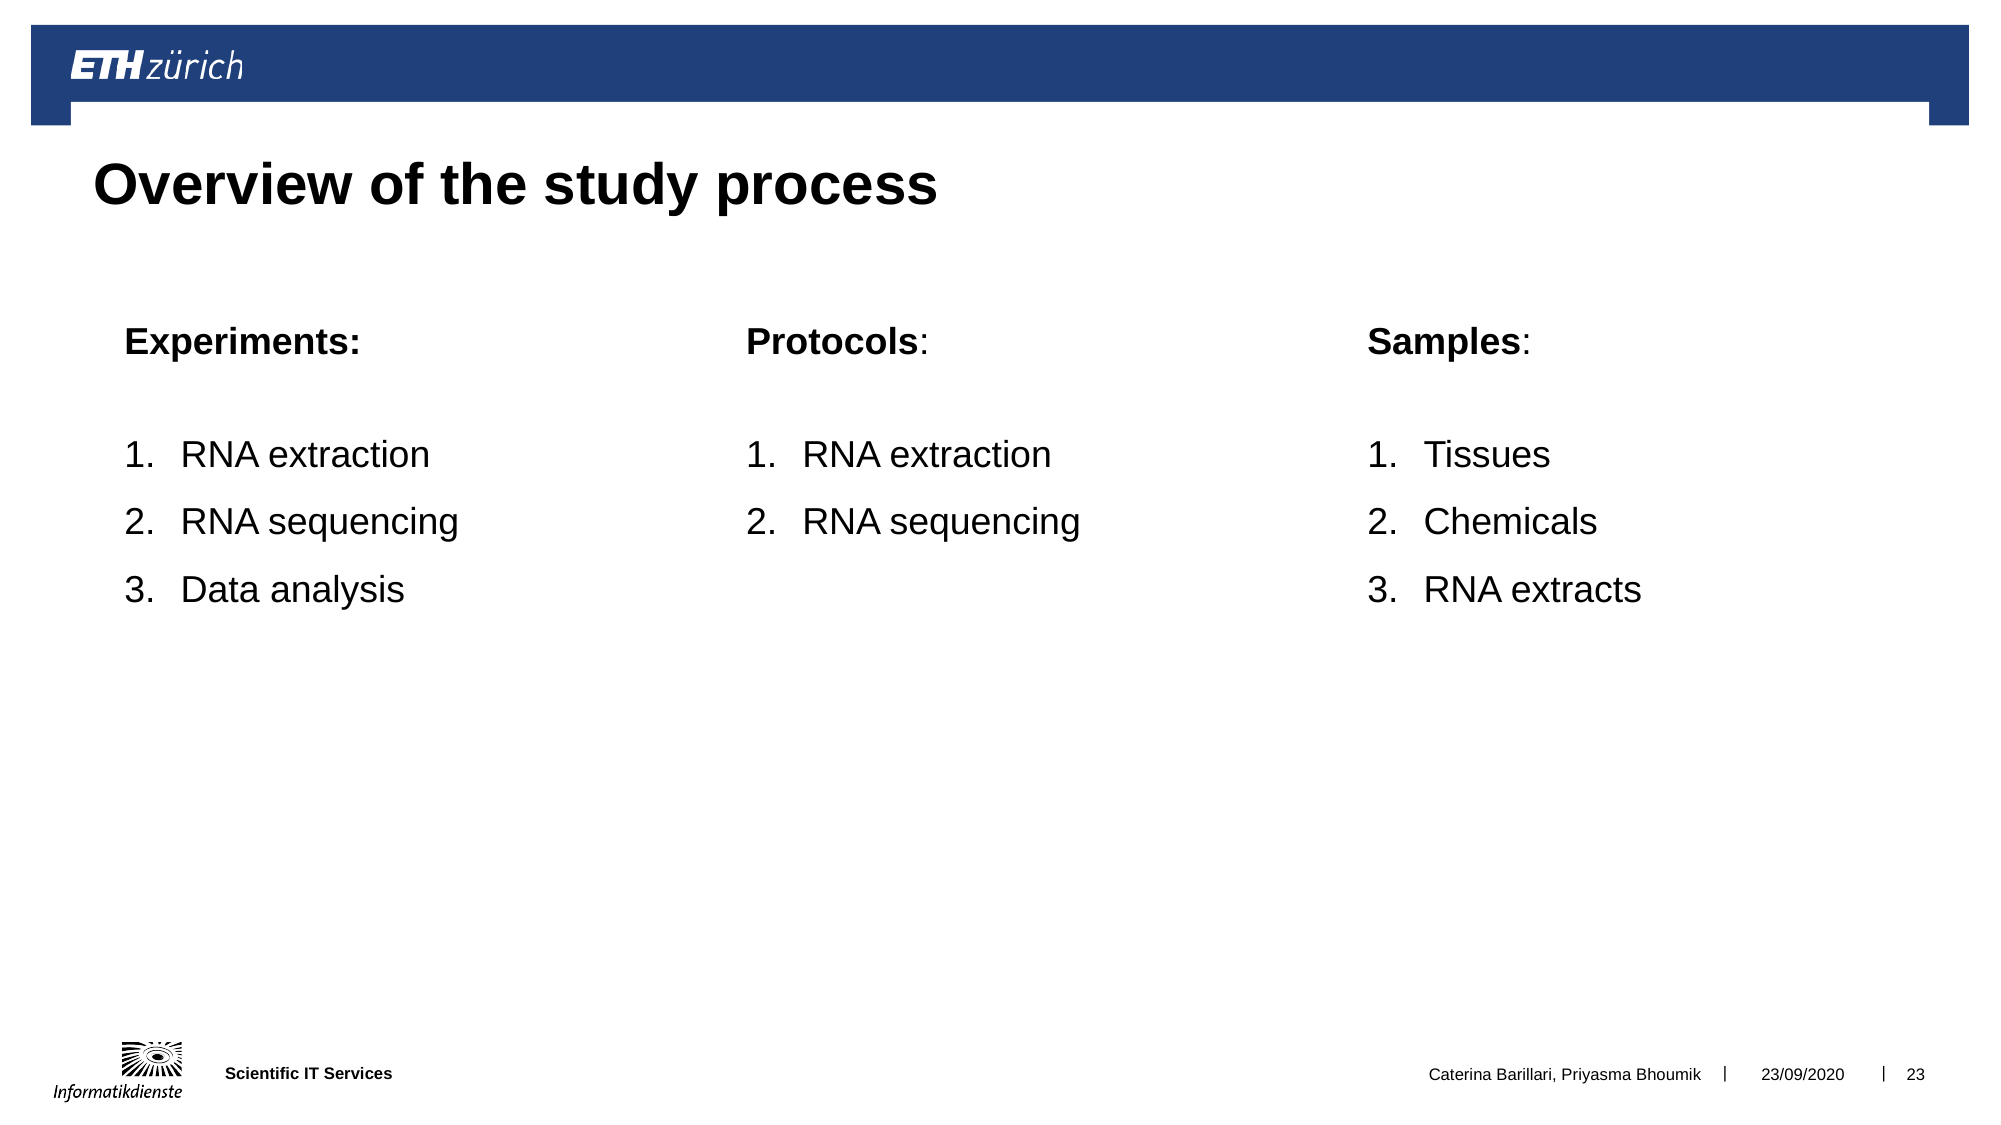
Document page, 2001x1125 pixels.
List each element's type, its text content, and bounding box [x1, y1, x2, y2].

text_box Protocols: RNA extraction RNA sequencing [731, 309, 1096, 550]
title Overview of the study process [70, 101, 1930, 262]
text_box Samples: Tissues Chemicals RNA extracts [1352, 309, 1658, 618]
footer Caterina Barillari, Priyasma Bhoumik [999, 1034, 1702, 1112]
slide_number 23 [1886, 1034, 1946, 1112]
text_box Experiments: RNA extraction RNA sequencing Data analysis [109, 309, 475, 618]
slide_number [1736, 1034, 1870, 1112]
picture [53, 1042, 182, 1106]
